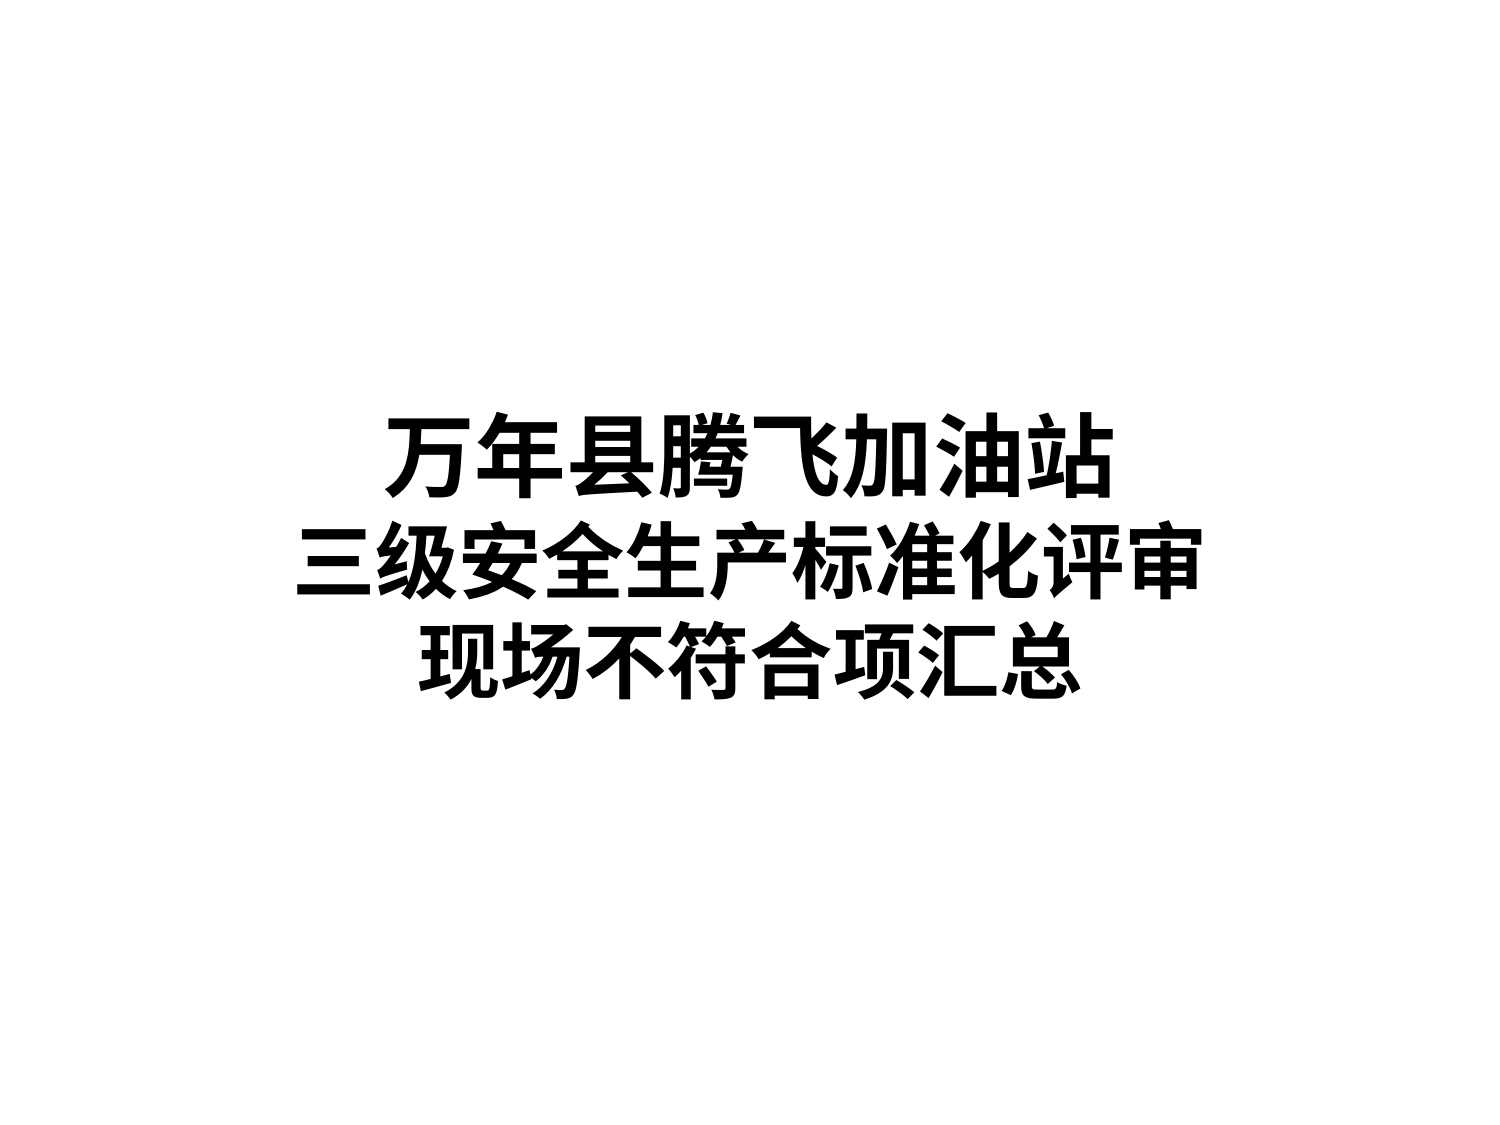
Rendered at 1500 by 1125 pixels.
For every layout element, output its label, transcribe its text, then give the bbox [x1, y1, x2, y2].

title 万年县腾飞加油站 三级安全生产标准化评审 现场不符合项汇总 [88, 353, 1412, 855]
